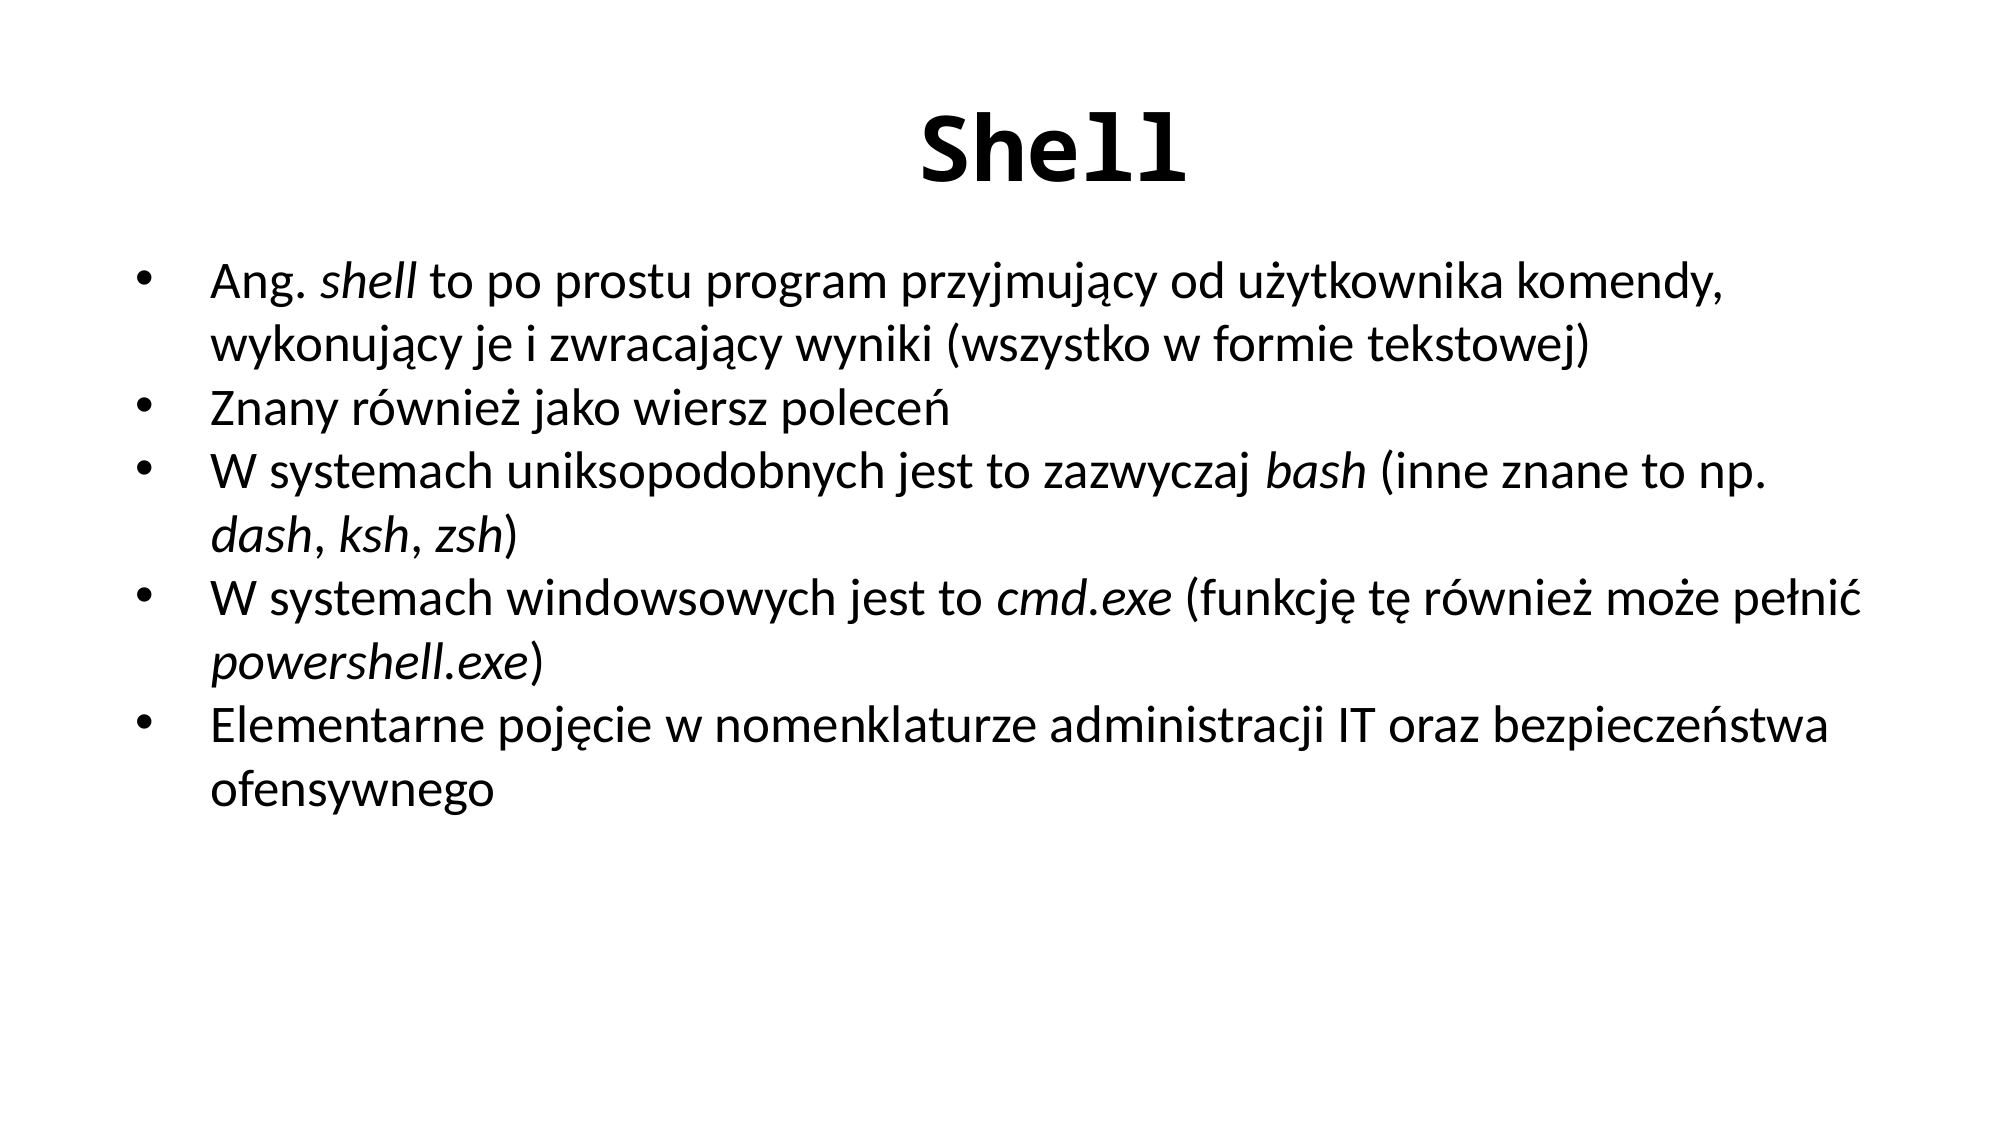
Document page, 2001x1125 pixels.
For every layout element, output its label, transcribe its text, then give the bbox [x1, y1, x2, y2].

text_box Ang. shell to po prostu program przyjmujący od użytkownika komendy, wykonujący je i zwracający wyniki (wszystko w formie tekstowej) Znany również jako wiersz poleceń W systemach uniksopodobnych jest to zazwyczaj bash (inne znane to np. dash, ksh, zsh) W systemach windowsowych jest to cmd.exe (funkcję tę również może pełnić powershell.exe) Elementarne pojęcie w nomenklaturze administracji IT oraz bezpieczeństwa ofensywnego [121, 237, 1908, 825]
title Shell [121, 65, 1988, 238]
